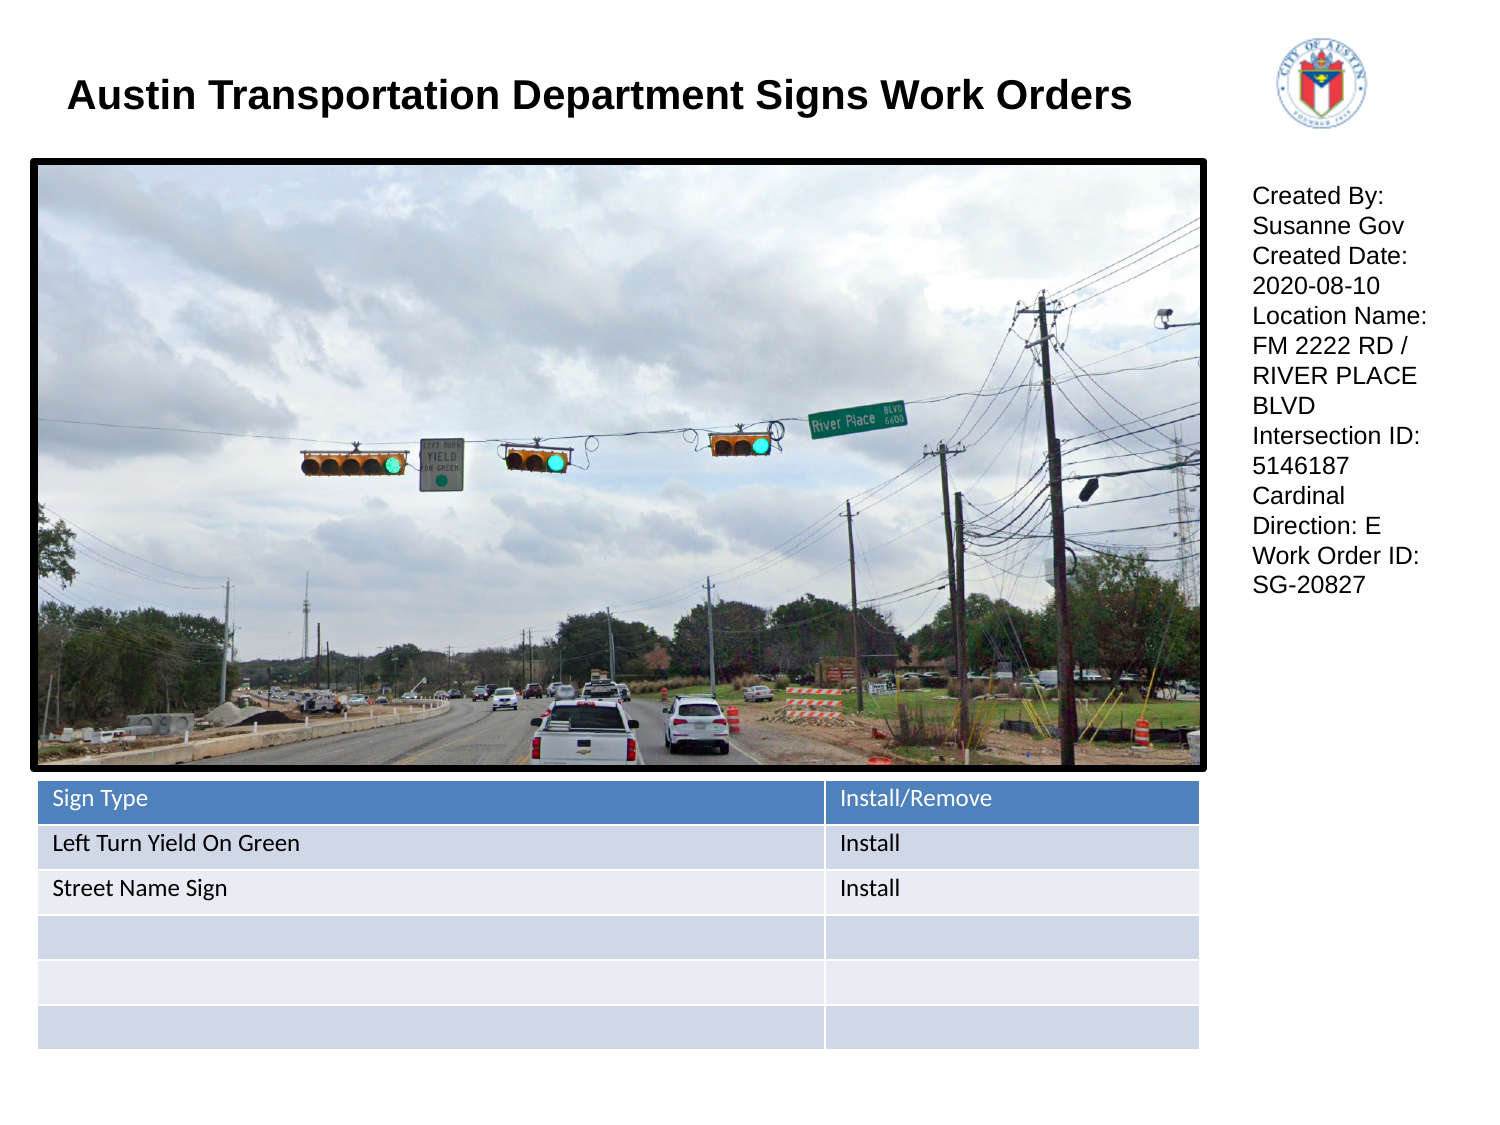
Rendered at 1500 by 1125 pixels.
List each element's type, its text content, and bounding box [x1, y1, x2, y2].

table_header Install/Remove [826, 781, 1199, 824]
picture [1274, 37, 1369, 132]
table_cell [826, 916, 1199, 959]
table_cell [38, 916, 824, 959]
table_cell Install [826, 871, 1199, 914]
table_cell Street Name Sign [38, 871, 824, 914]
table_cell [826, 961, 1199, 1004]
text_box Created By: Susanne Gov Created Date: 2020-08-10 Location Name: FM 2222 RD / RIVER PLACE BLVD Intersection ID: 5146187 Cardinal Direction: E Work Order ID: SG-20827 [1237, 172, 1463, 607]
table_cell [826, 1006, 1199, 1049]
picture [37, 164, 1201, 766]
table_header Sign Type [38, 781, 824, 824]
text_box Austin Transportation Department Signs Work Orders [51, 60, 1149, 125]
table_cell [38, 1006, 824, 1049]
table_cell Install [826, 826, 1199, 869]
table_cell [38, 961, 824, 1004]
table_cell Left Turn Yield On Green [38, 826, 824, 869]
